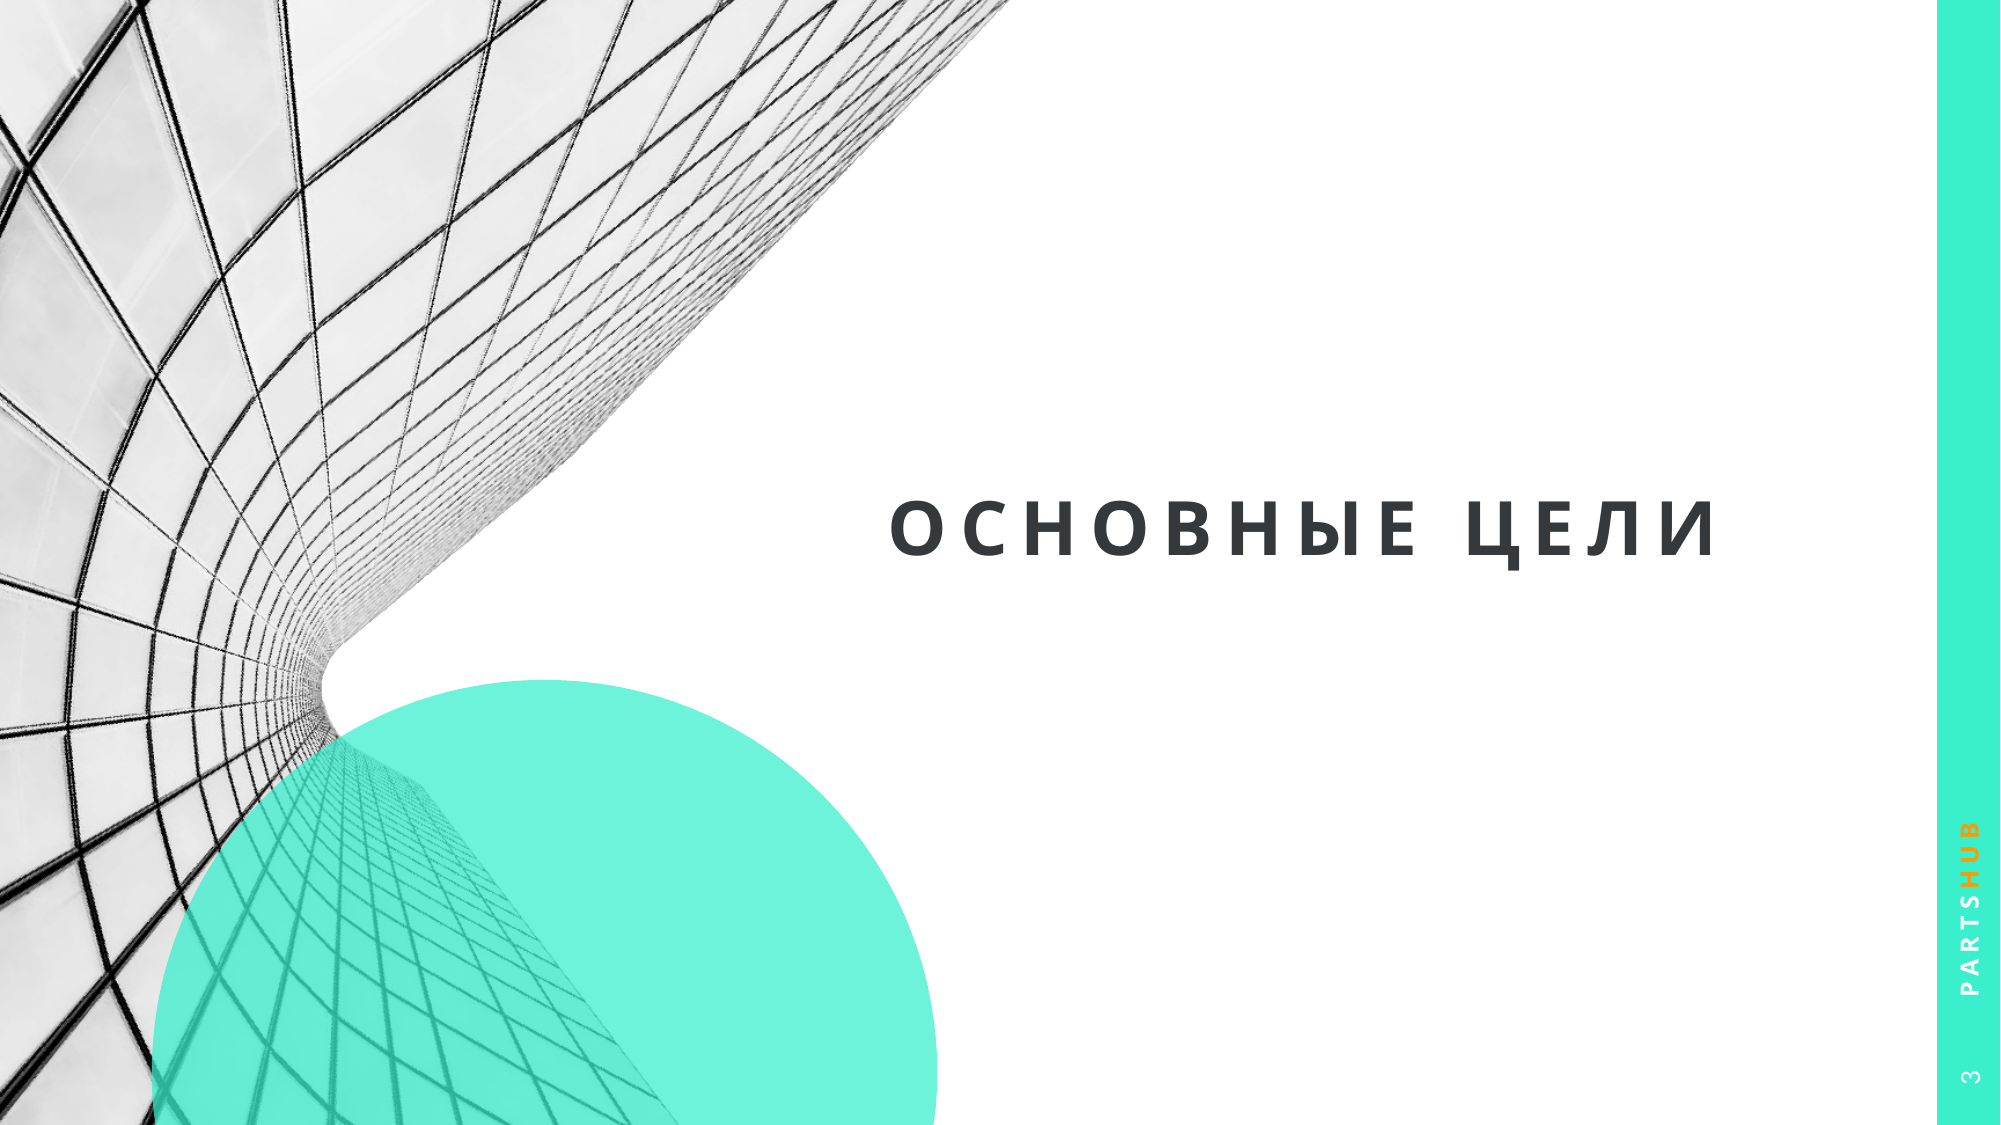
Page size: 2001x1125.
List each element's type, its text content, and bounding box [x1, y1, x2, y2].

footer partshub [1937, 0, 2000, 1032]
slide_number 3 [1937, 1032, 2000, 1125]
title ОСНОВНЫЕ ЦЕЛИ [888, 335, 1878, 572]
